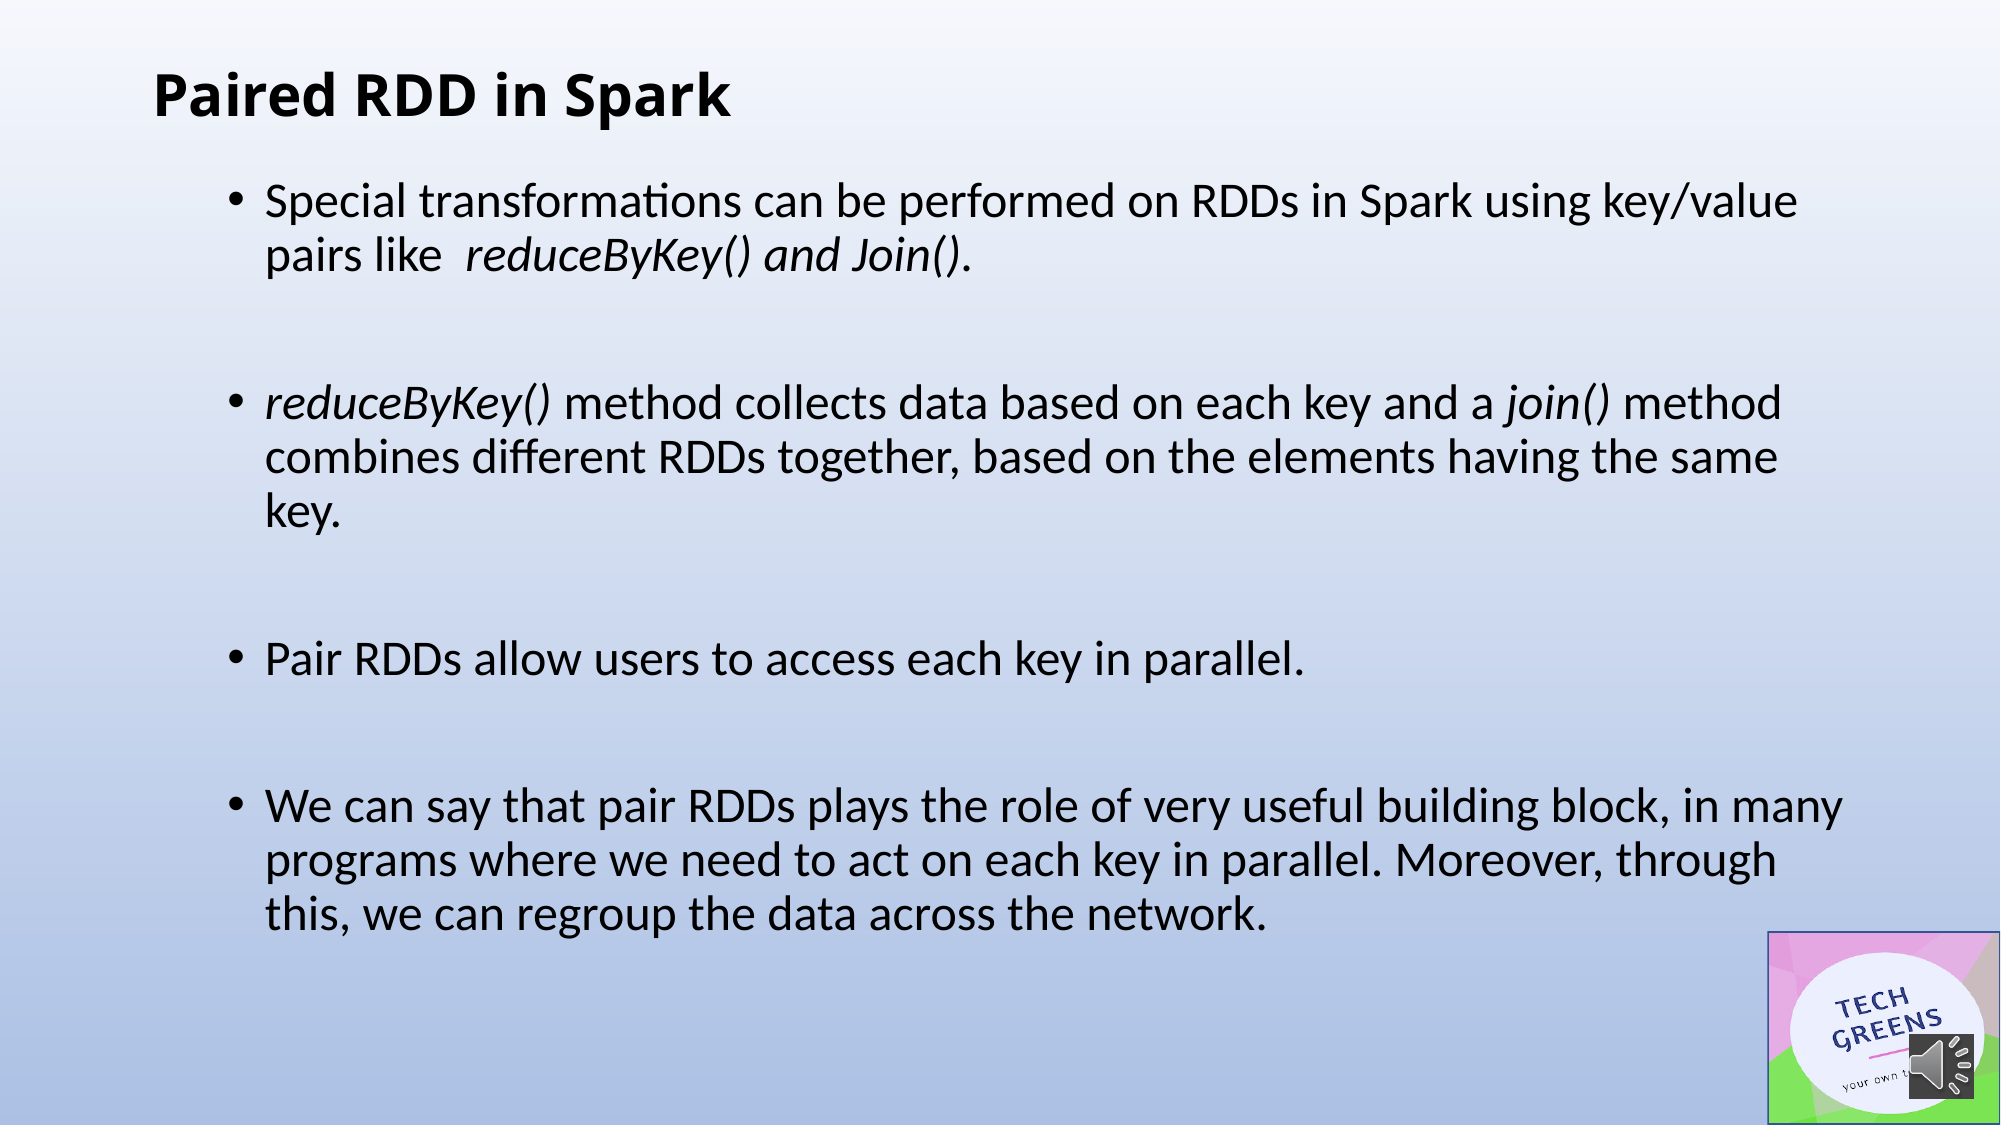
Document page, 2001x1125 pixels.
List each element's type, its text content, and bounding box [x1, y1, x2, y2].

title Paired RDD in Spark [137, 59, 1863, 135]
picture [1769, 933, 1999, 1123]
list Special transformations can be performed on RDDs in Spark using key/value pairs like reduceByKey() and Join(). reduceByKey() method collects data based on each key and a join() method combines different RDDs together, based on the elements having the same key. Pair RDDs allow users to access each key in parallel. We can say that pair RDDs plays the role of very useful building block, in many programs where we need to act on each key in parallel. Moreover, through this, we can regroup the data across the network. [137, 166, 1863, 1014]
